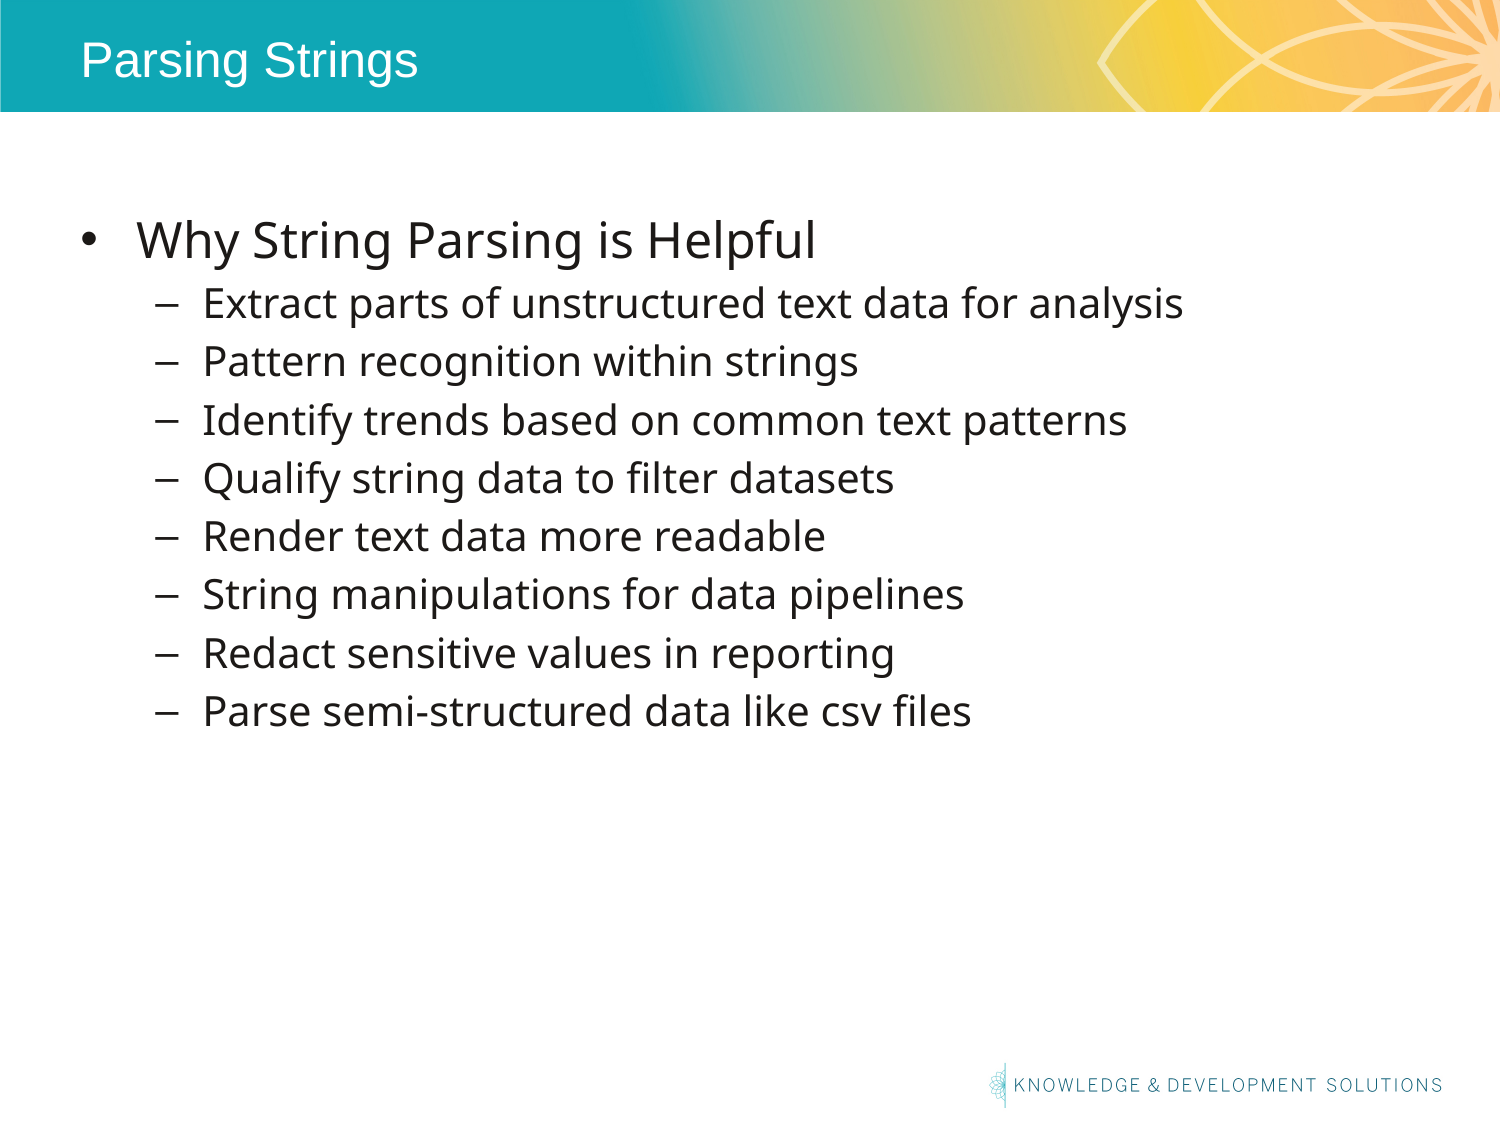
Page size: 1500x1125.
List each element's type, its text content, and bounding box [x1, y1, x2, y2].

picture [971, 1051, 1500, 1125]
list Why String Parsing is Helpful Extract parts of unstructured text data for analysis Pattern recognition within strings Identify trends based on common text patterns Qualify string data to filter datasets Render text data more readable String manipulations for data pipelines Redact sensitive values in reporting Parse semi-structured data like csv files [65, 200, 1416, 1022]
picture [0, 0, 1500, 112]
title Parsing Strings [65, 19, 1416, 90]
